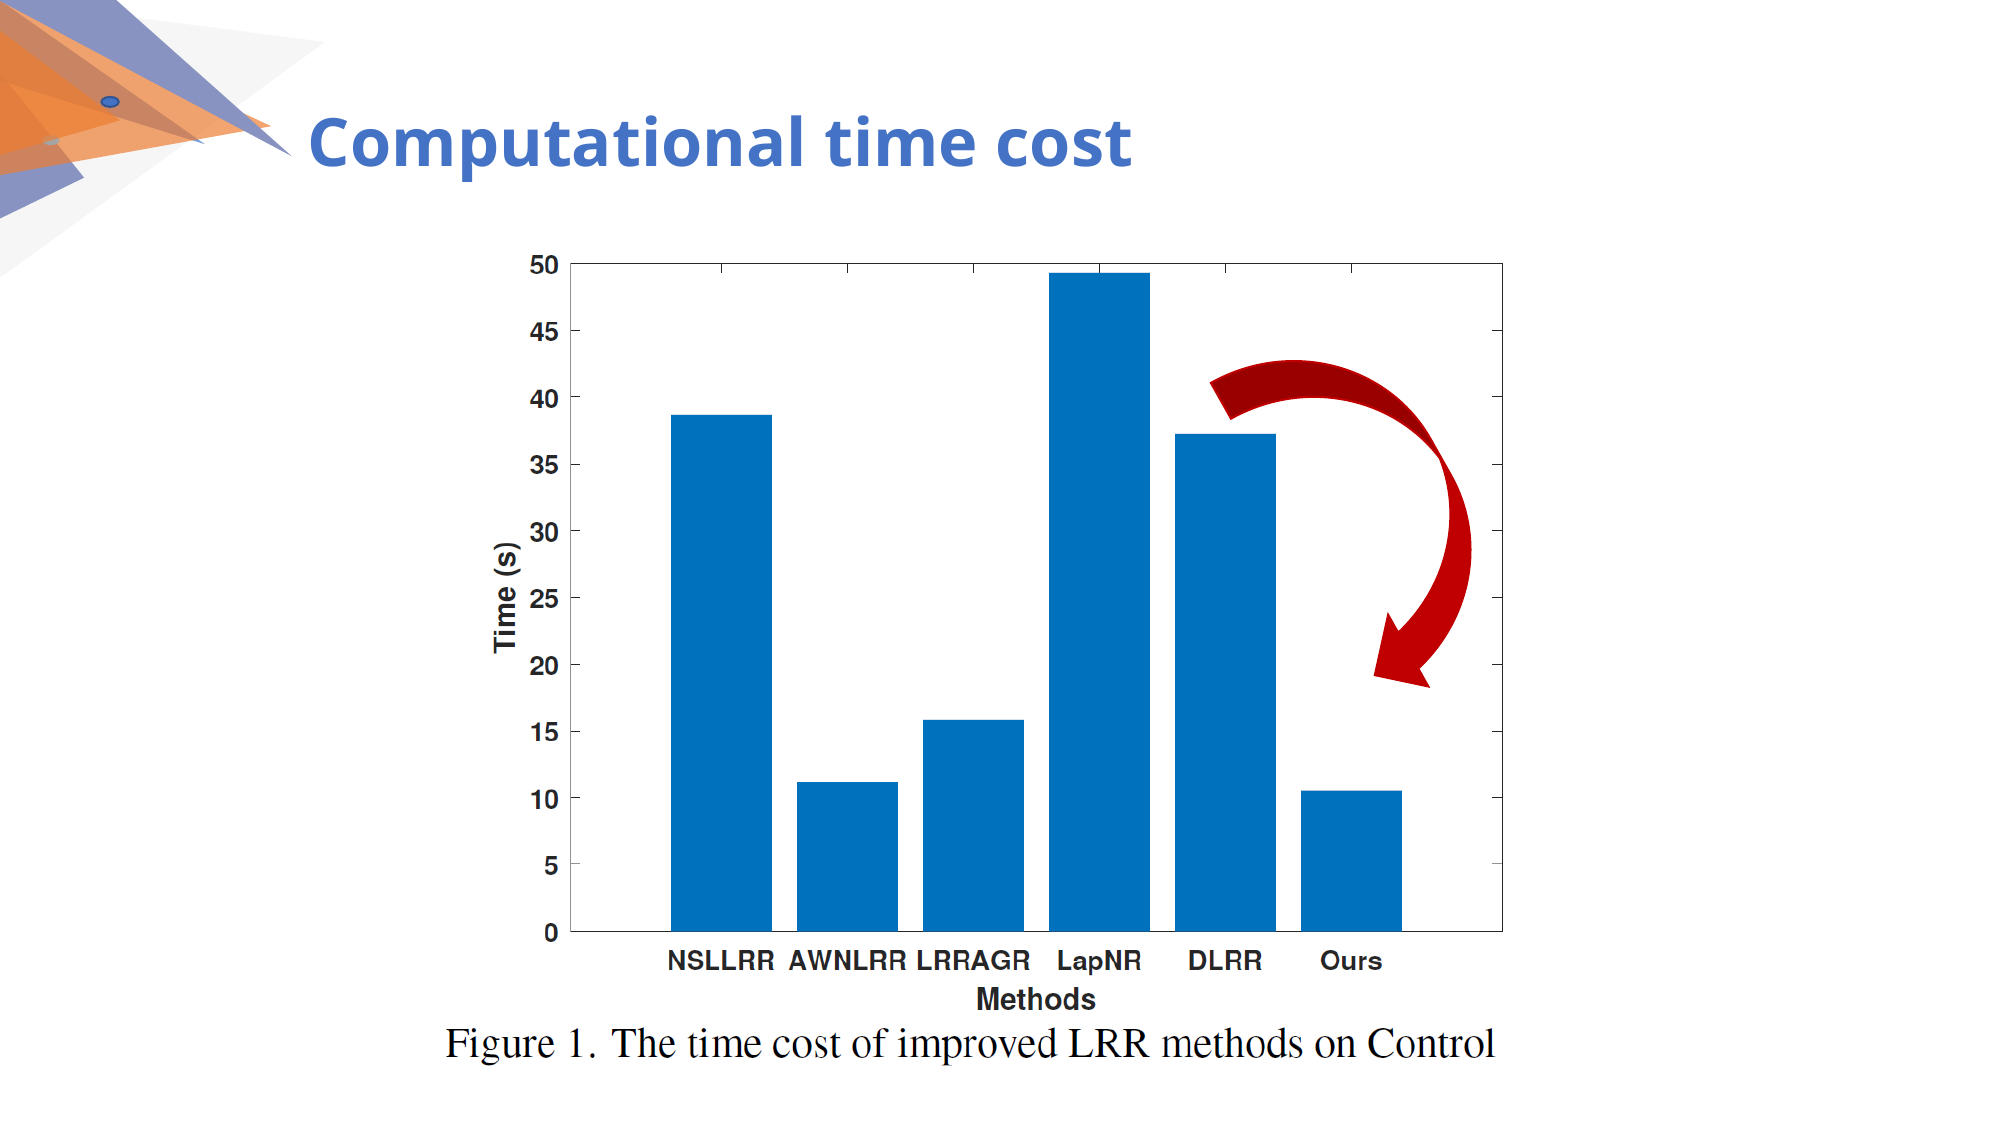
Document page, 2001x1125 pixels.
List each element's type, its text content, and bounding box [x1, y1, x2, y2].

picture [397, 199, 1560, 1085]
text_box Computational time cost [325, 91, 1224, 187]
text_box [0, 0, 325, 280]
